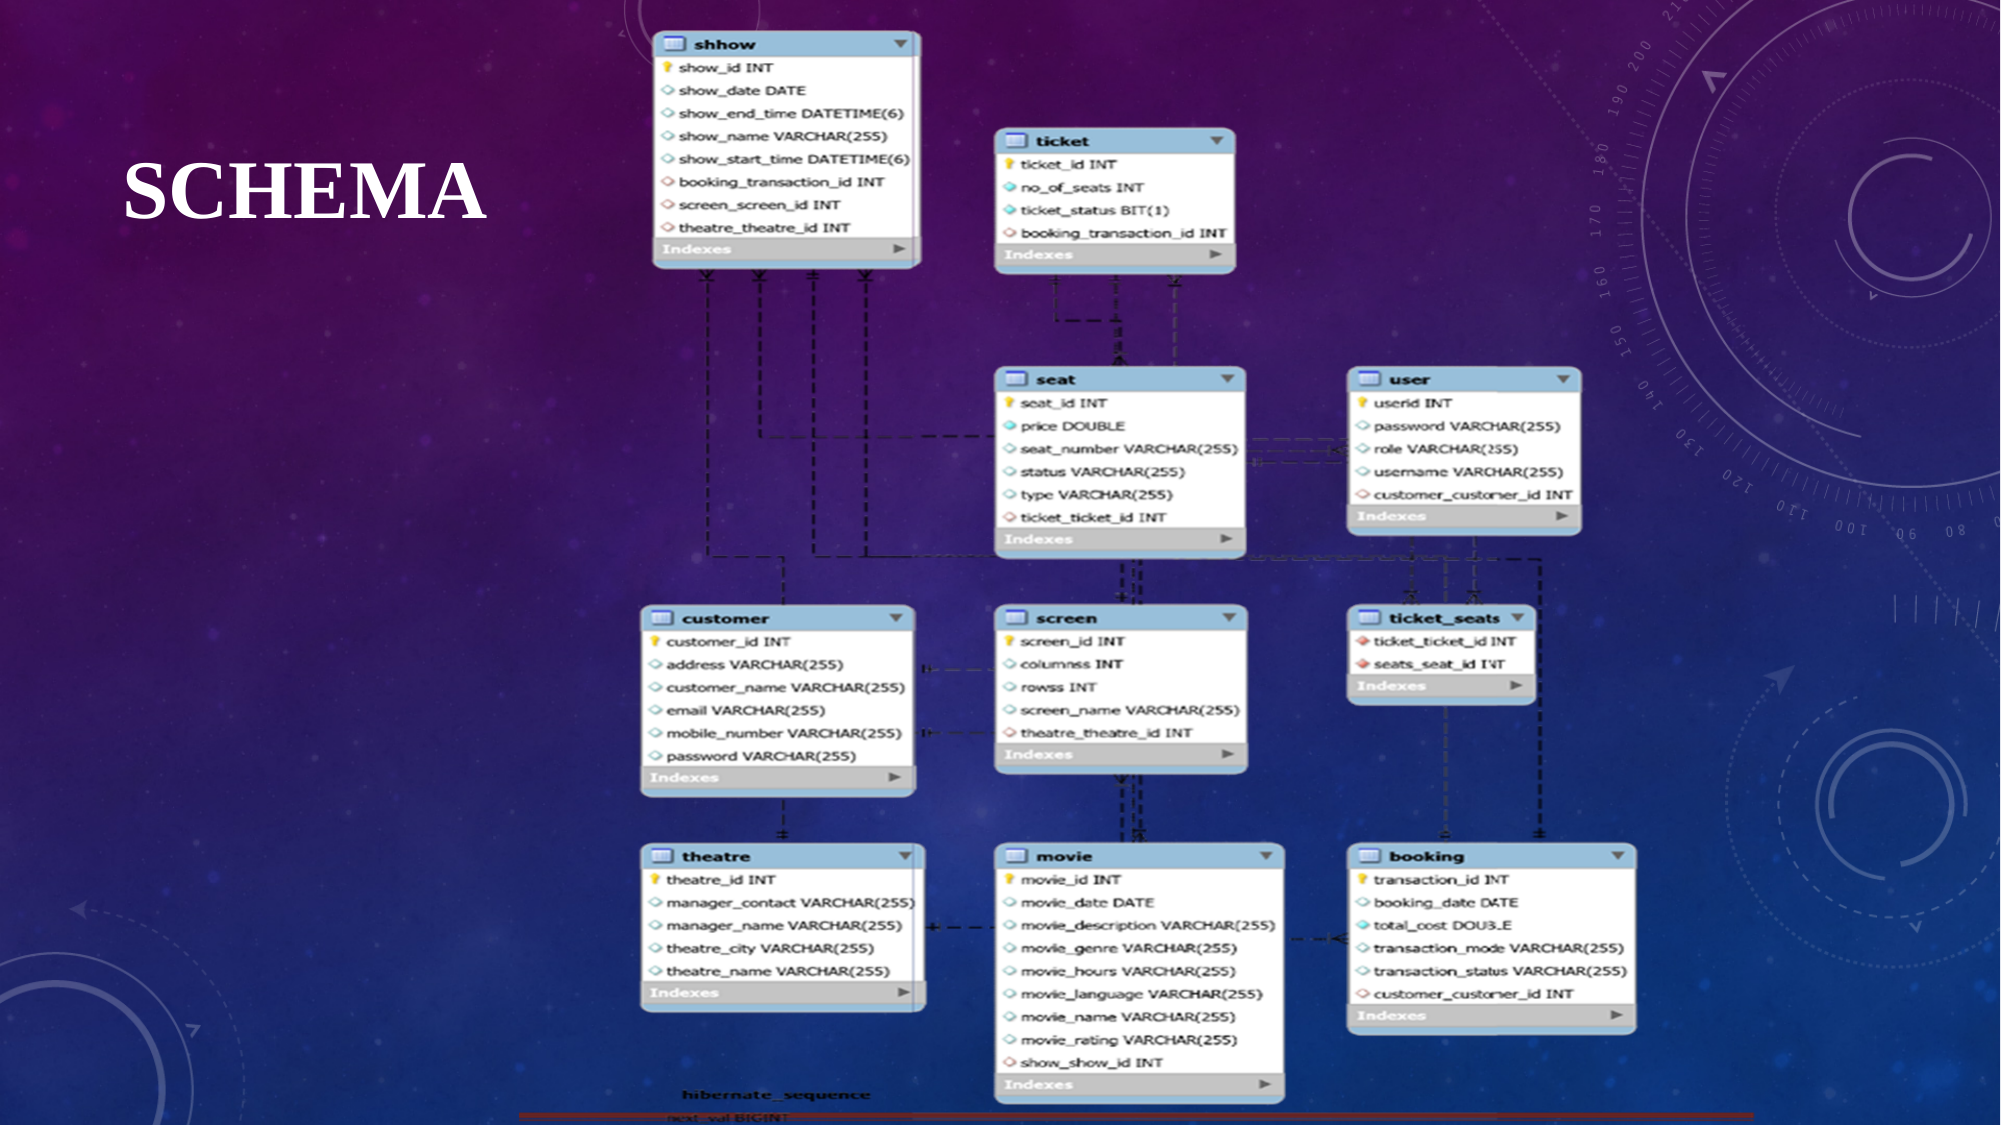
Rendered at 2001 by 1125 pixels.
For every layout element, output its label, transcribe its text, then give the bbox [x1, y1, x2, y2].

title SCHEMA [107, 70, 512, 310]
title SCHEMA [1761, 70, 1770, 310]
picture [0, 0, 2001, 1125]
